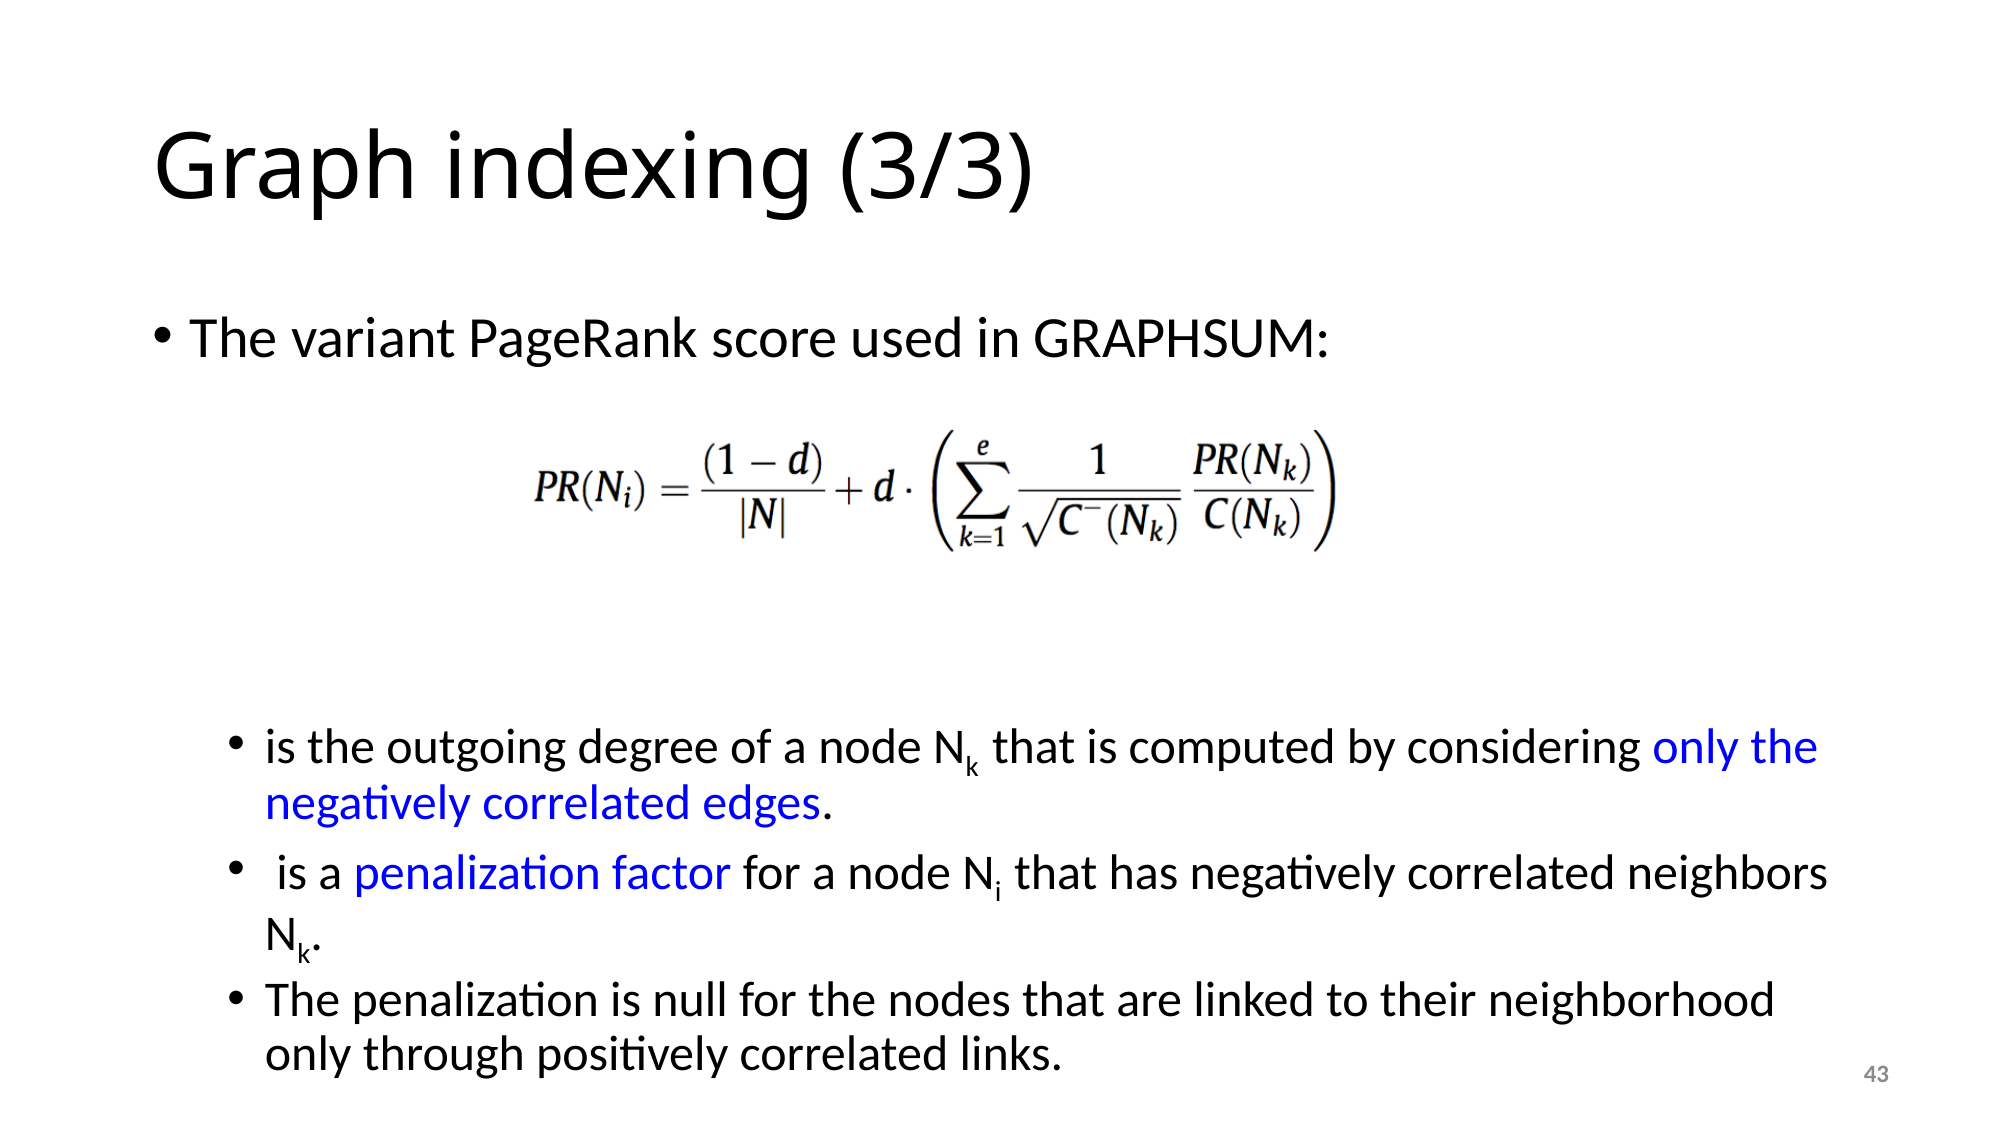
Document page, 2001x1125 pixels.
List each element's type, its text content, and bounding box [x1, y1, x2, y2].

picture [524, 405, 1342, 562]
slide_number 43 [1454, 1042, 1905, 1103]
title Graph indexing (3/3) [137, 59, 1863, 278]
